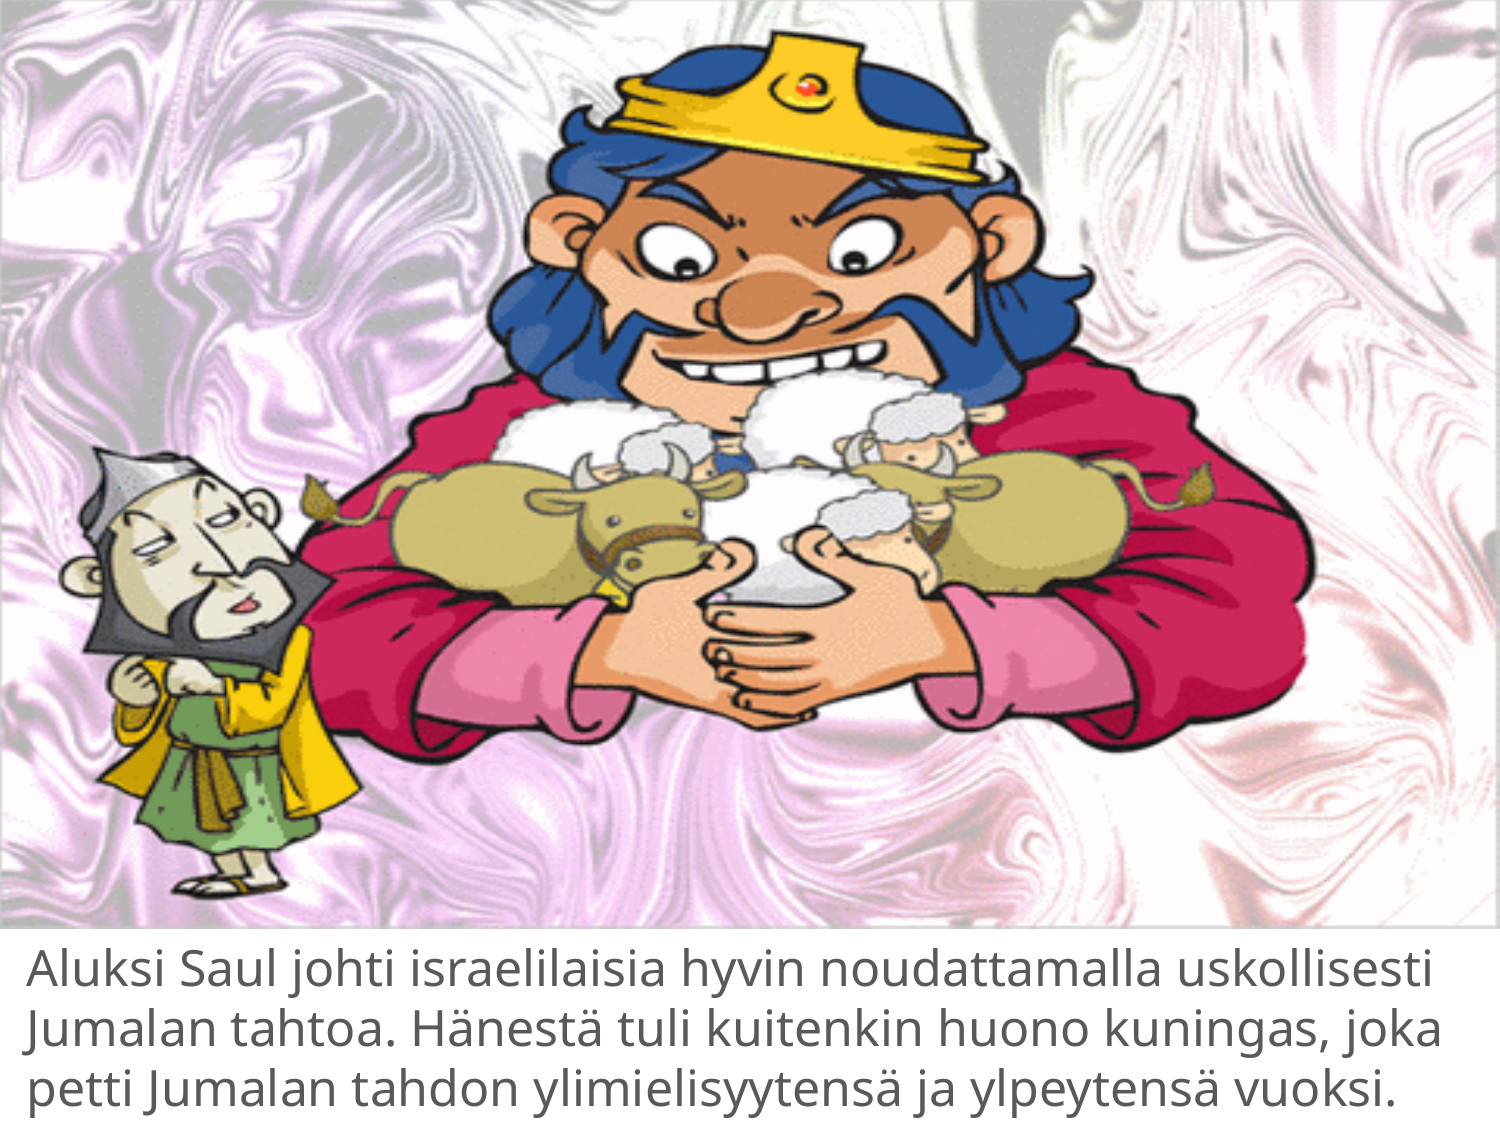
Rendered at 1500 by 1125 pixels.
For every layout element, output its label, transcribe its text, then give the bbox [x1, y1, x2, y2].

text_box Aluksi Saul johti israelilaisia hyvin noudattamalla uskollisesti Jumalan tahtoa. Hänestä tuli kuitenkin huono kuningas, joka petti Jumalan tahdon ylimielisyytensä ja ylpeytensä vuoksi. [11, 937, 1483, 1124]
picture [0, 0, 1500, 929]
